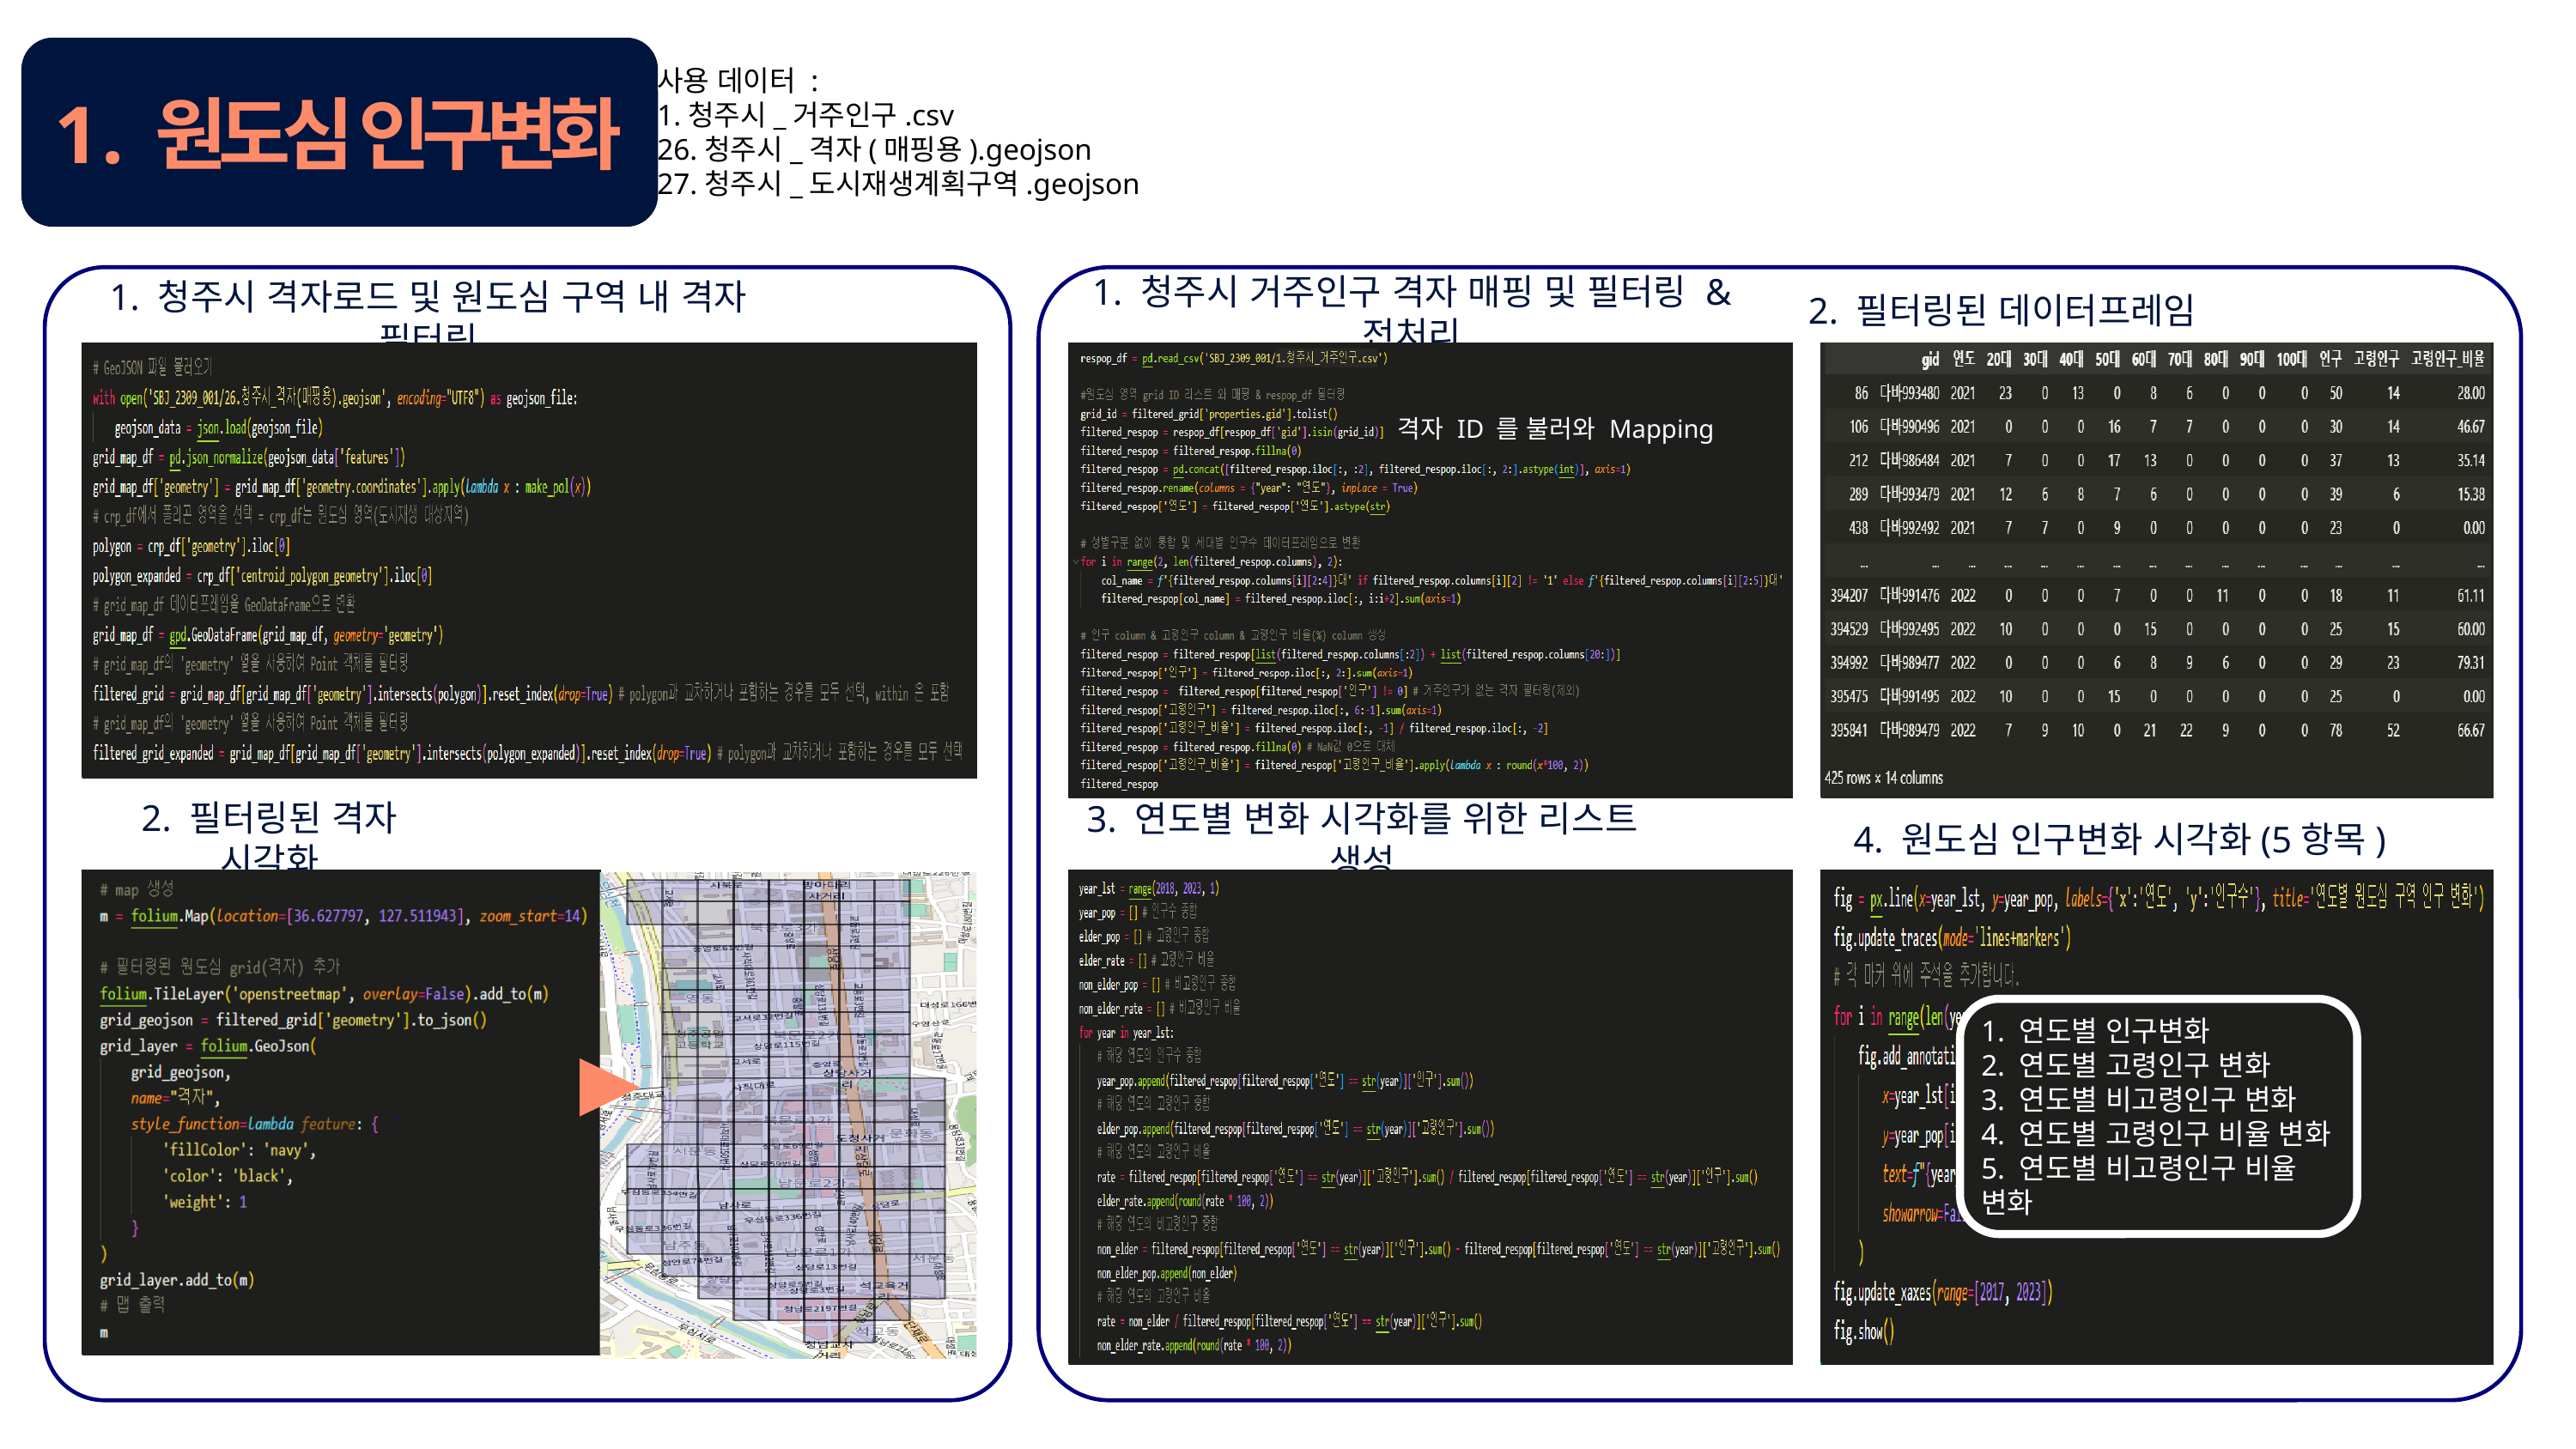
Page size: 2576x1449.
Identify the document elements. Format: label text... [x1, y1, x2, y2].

picture [1820, 869, 2494, 1366]
text_box [42, 265, 1012, 1403]
text_box 1. 청주시 거주인구 격자 매핑 및 필터링 & 전처리 [1051, 263, 1772, 293]
picture [82, 869, 977, 1359]
text_box 1. 청주시 격자로드 및 원도심 구역 내 격자 필터링 [58, 267, 87, 286]
text_box [1036, 265, 2524, 1403]
text_box 사용 데이터 : 1.청주시_거주인구.csv 26.청주시_격자(매핑용).geojson 27.청주시_도시재생계획구역.geojson [644, 56, 1153, 206]
text_box [19, 35, 658, 78]
text_box 1 . 원도심 인구변화 [0, 78, 644, 186]
picture [1820, 343, 2494, 799]
text_box 2. 필터링된 격자 시각화 [81, 789, 459, 869]
text_box 3. 연도별 변화 시각화를 위한 리스트 생성 [1051, 790, 1674, 889]
text_box 4. 원도심 인구변화 시각화(5항목) [1792, 810, 2447, 867]
picture [1068, 869, 1793, 1366]
picture [1068, 343, 1793, 799]
text_box [19, 186, 659, 229]
picture [82, 343, 977, 779]
